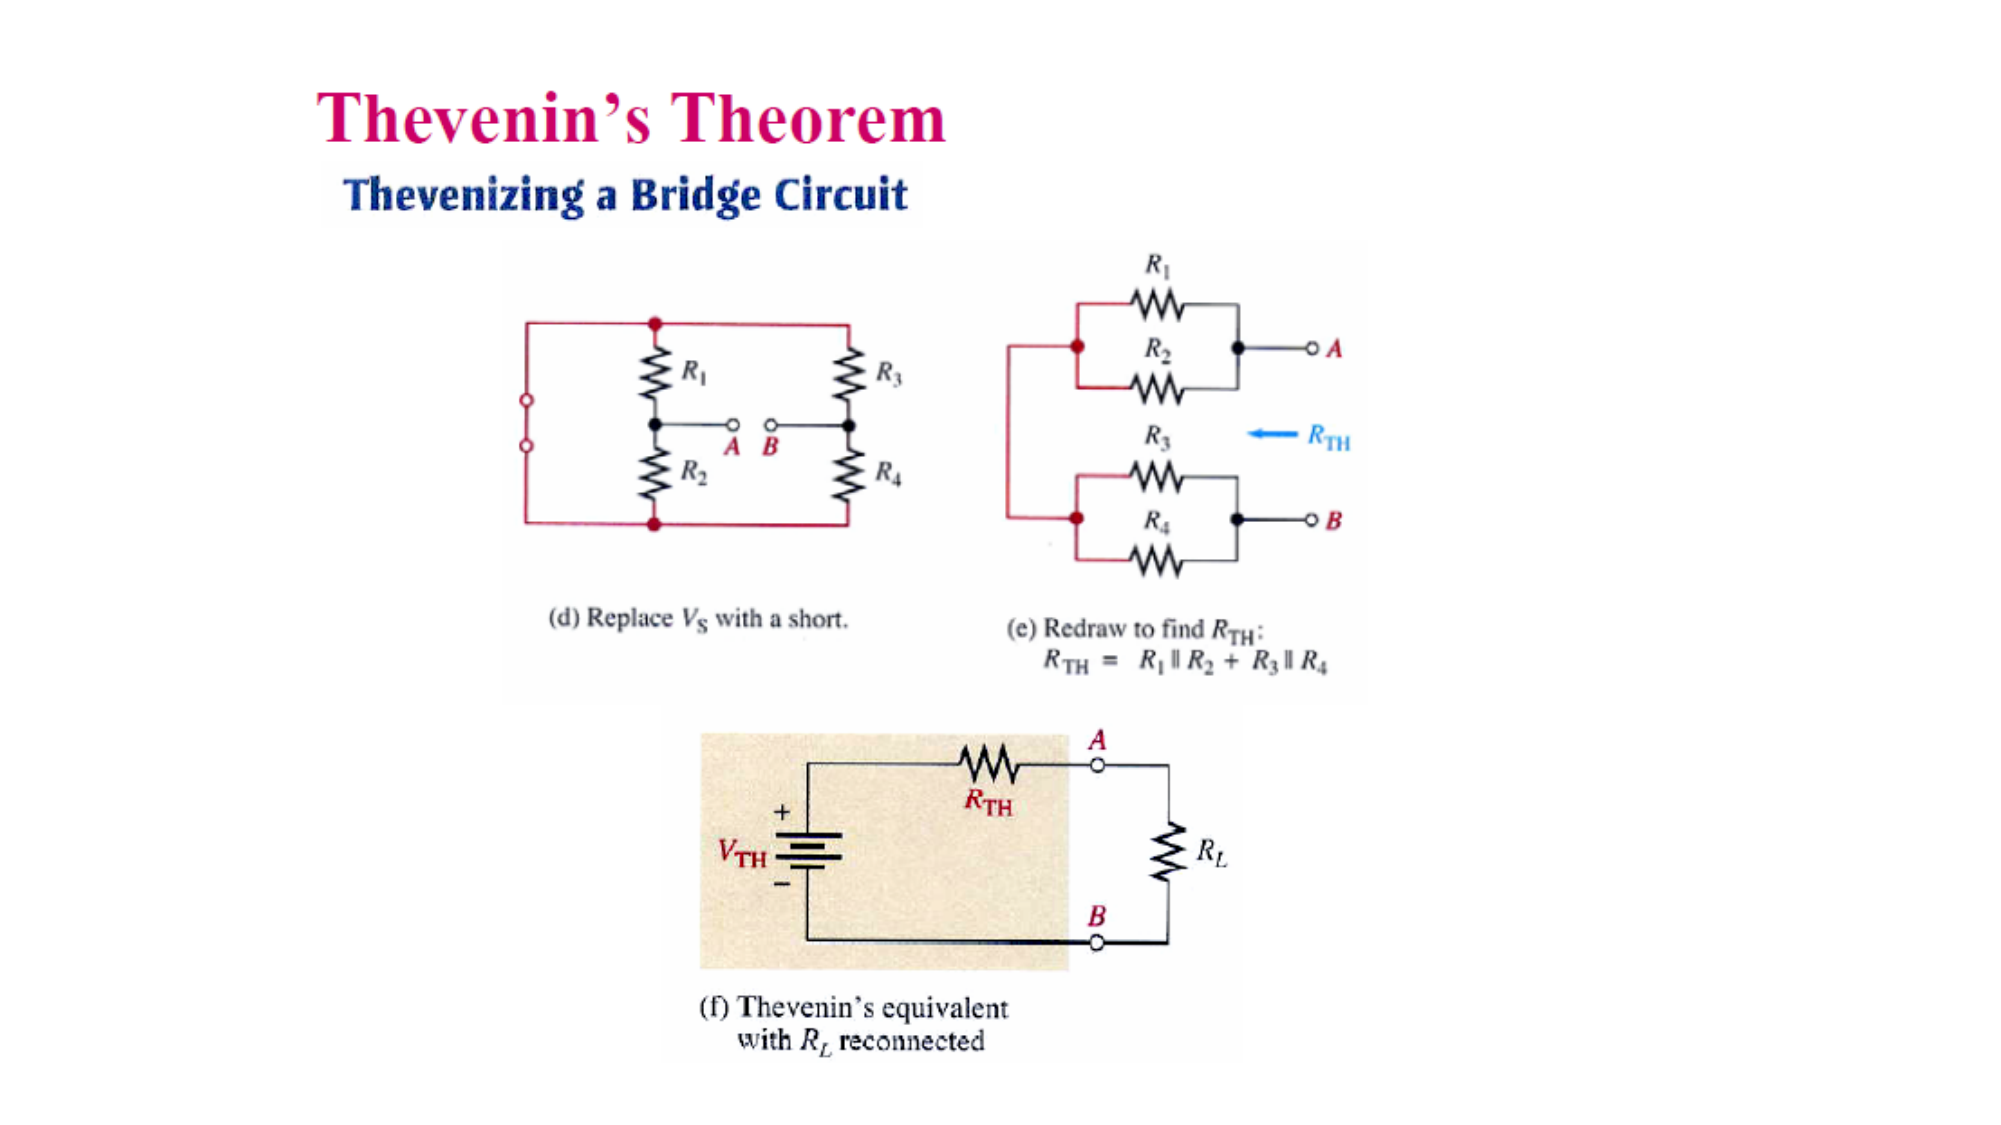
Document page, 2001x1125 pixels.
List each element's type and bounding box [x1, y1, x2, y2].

list [292, 66, 1613, 1063]
